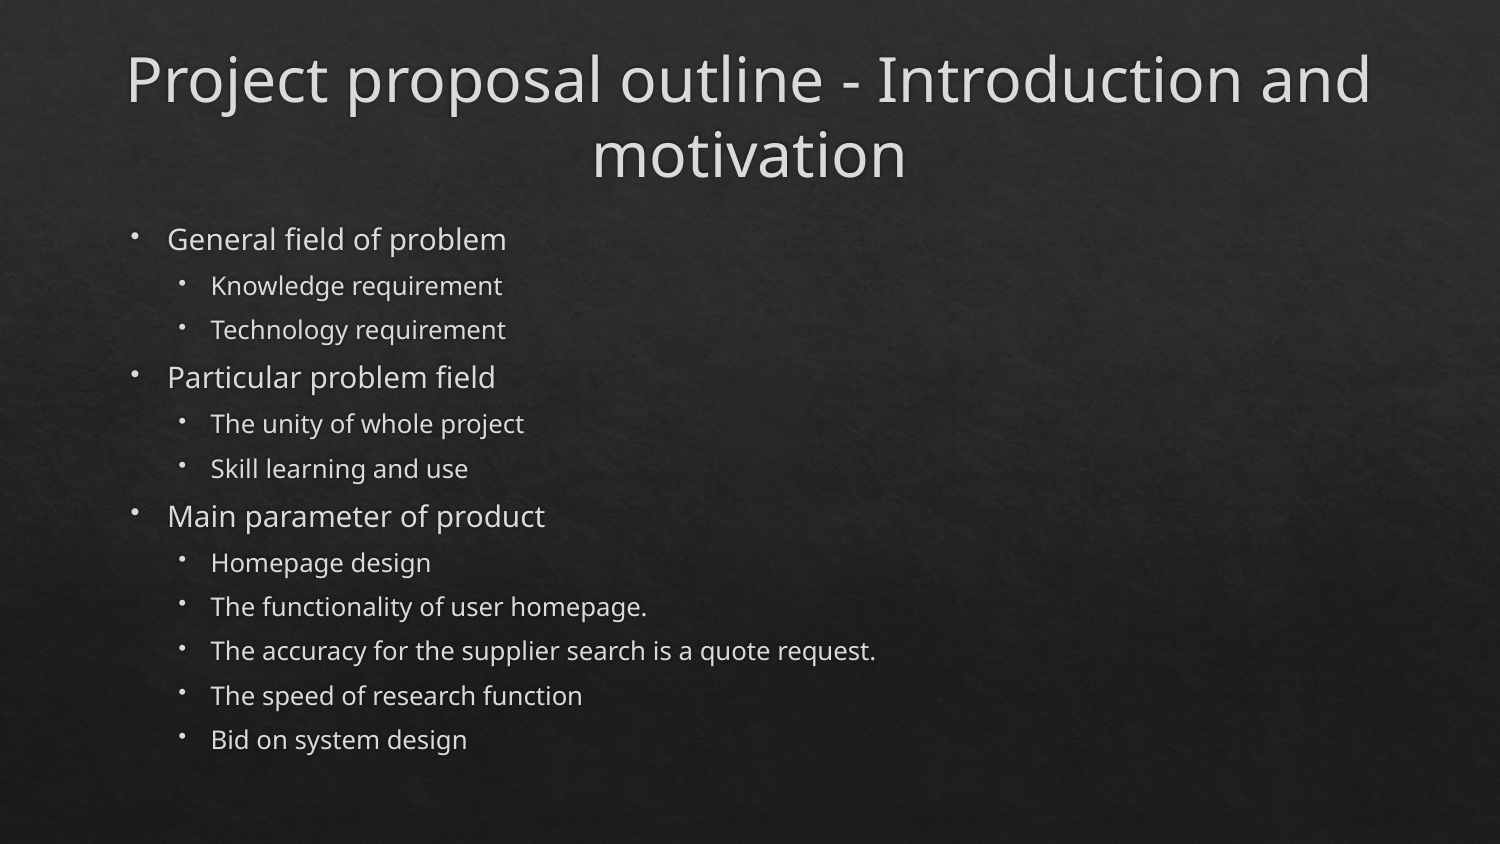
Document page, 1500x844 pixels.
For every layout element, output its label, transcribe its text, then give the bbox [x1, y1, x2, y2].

title Project proposal outline - Introduction and motivation [0, 50, 1500, 180]
list General field of problem Knowledge requirement Technology requirement Particular problem field The unity of whole project Skill learning and use Main parameter of product Homepage design The functionality of user homepage. The accuracy for the supplier search is a quote request. The speed of research function Bid on system design [112, 213, 1402, 793]
